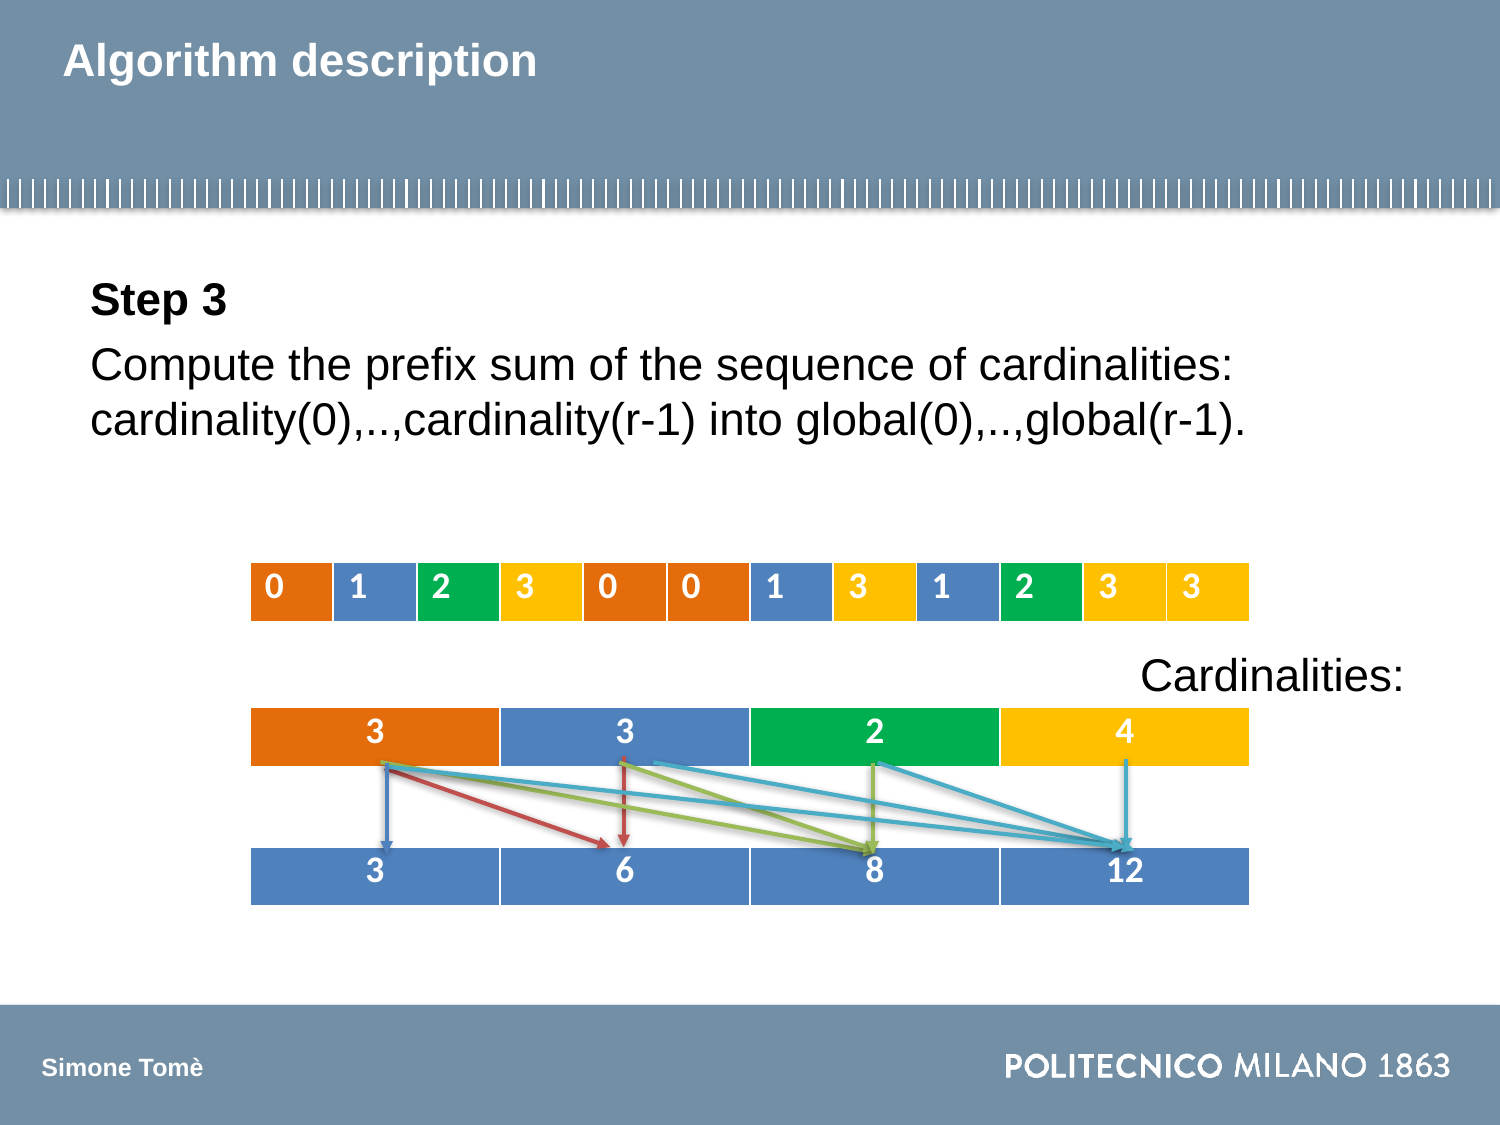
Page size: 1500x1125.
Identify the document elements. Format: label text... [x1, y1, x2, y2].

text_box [380, 761, 617, 768]
list Step 3 Compute the prefix sum of the sequence of cardinalities: cardinality(0),..,cardinality(r-1) into global(0),..,global(r-1). Cardinalities: [75, 262, 1441, 1005]
table_header 0 [251, 563, 332, 621]
table_header 0 [584, 563, 666, 621]
table_header 2 [418, 563, 499, 621]
table_header 6 [501, 860, 749, 905]
table_header 4 [1001, 708, 1249, 766]
table_header 3 [251, 708, 499, 766]
table_header 3 [251, 848, 499, 905]
table_header 2 [1001, 563, 1082, 621]
table_header 1 [334, 563, 416, 621]
table_header 3 [1167, 563, 1249, 621]
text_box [877, 762, 1136, 851]
picture [999, 1041, 1456, 1089]
table_header 8 [751, 860, 999, 905]
table_header 0 [668, 563, 749, 621]
table_header 3 [501, 708, 749, 760]
title Algorithm description [47, 22, 1455, 161]
table_header 2 [751, 708, 999, 759]
table_header 3 [501, 563, 582, 621]
table_header 3 [834, 563, 916, 621]
table_header 12 [1001, 848, 1249, 905]
table_header 1 [751, 563, 832, 621]
table_header 3 [1084, 563, 1166, 621]
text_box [390, 766, 1125, 848]
table_header 1 [917, 563, 999, 621]
